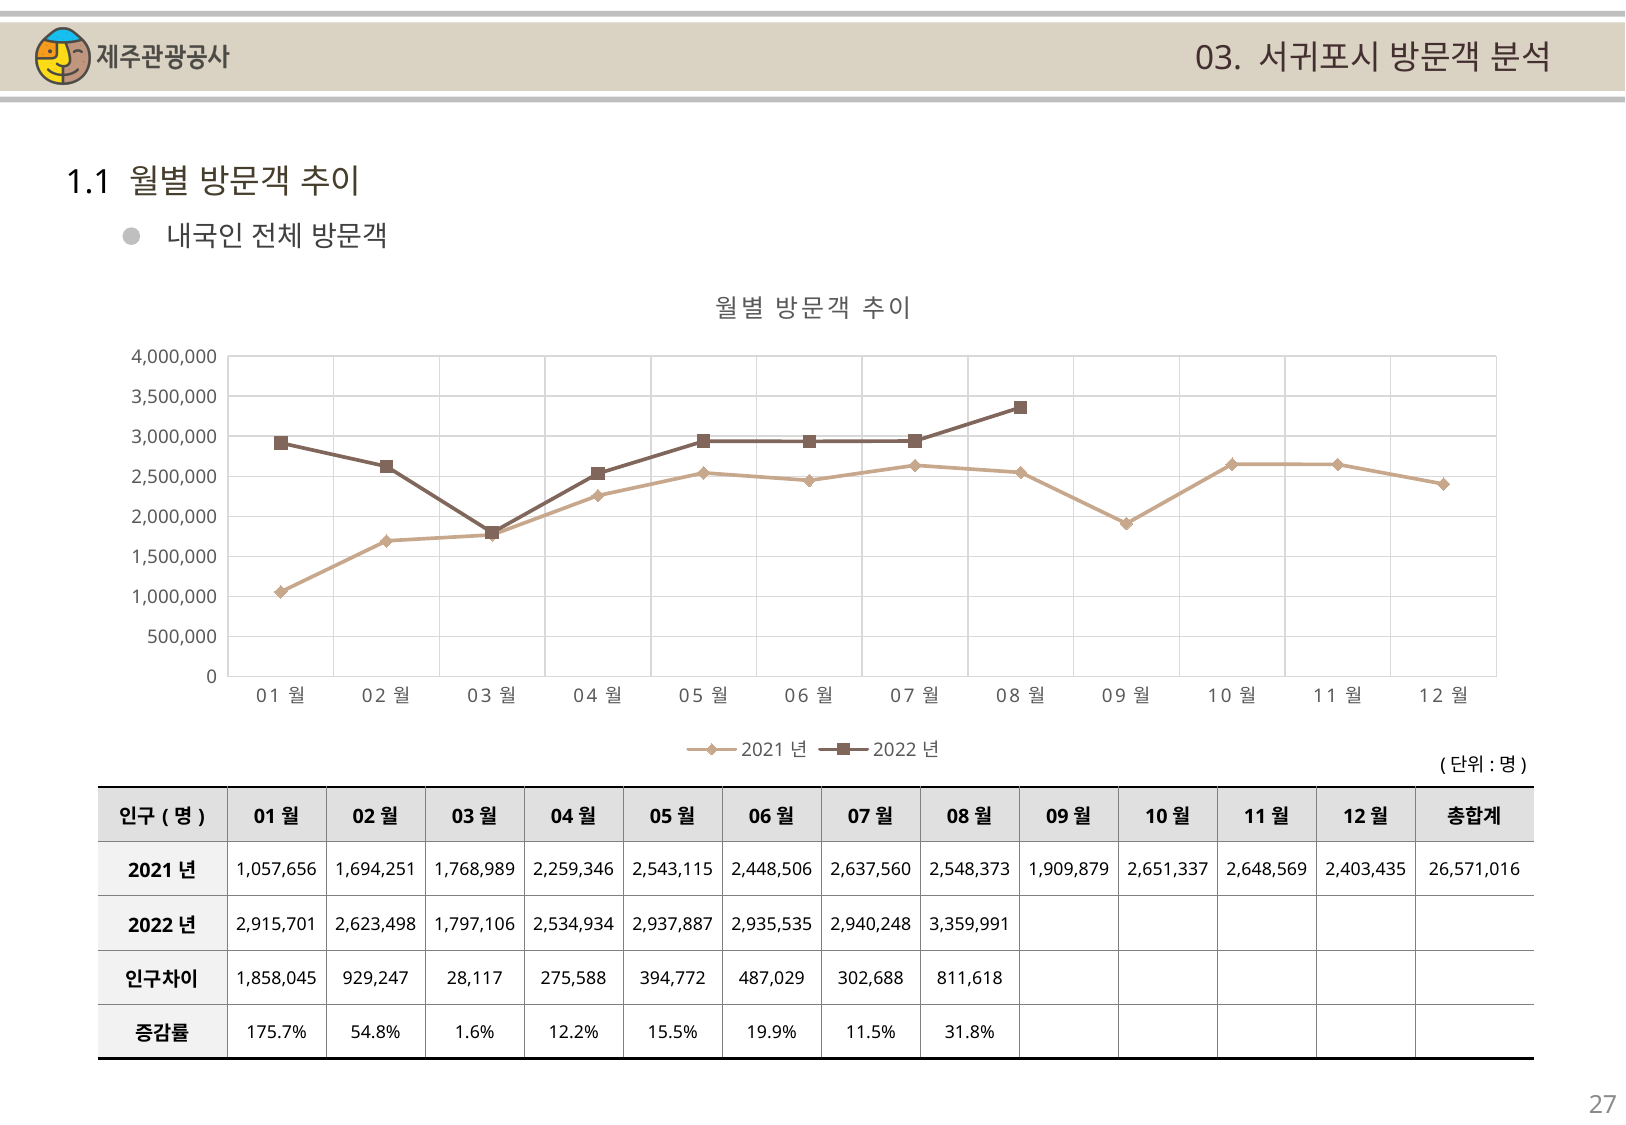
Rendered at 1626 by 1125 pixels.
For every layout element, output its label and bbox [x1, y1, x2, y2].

text_box [151, 210, 404, 260]
table_cell [228, 842, 326, 895]
text_box [1425, 745, 1542, 783]
table_cell [426, 842, 524, 895]
table_cell [1218, 896, 1316, 950]
table_cell [723, 1005, 821, 1057]
table_cell [1416, 951, 1534, 1004]
table_cell [1317, 1005, 1415, 1057]
table_cell [1119, 951, 1217, 1004]
table_cell [327, 1005, 425, 1057]
table_cell [921, 951, 1019, 1004]
table_cell [1119, 1005, 1217, 1057]
table_cell [98, 896, 227, 950]
table_header [1119, 788, 1217, 841]
text_box [1042, 28, 1595, 84]
table_cell [98, 1005, 227, 1057]
table_cell [1020, 1005, 1118, 1057]
text_box [121, 226, 141, 246]
table_header [525, 788, 623, 841]
table_cell [228, 896, 326, 950]
table_cell [1317, 842, 1415, 895]
table_header [1218, 788, 1316, 841]
table_cell [1020, 951, 1118, 1004]
table_header [1317, 788, 1415, 841]
table_cell [426, 896, 524, 950]
table_header [98, 788, 227, 841]
table_cell [624, 842, 722, 895]
table_cell [921, 842, 1019, 895]
table_cell [426, 1005, 524, 1057]
table_cell [822, 1005, 920, 1057]
table_cell [1218, 951, 1316, 1004]
table_cell [822, 842, 920, 895]
table_cell [1218, 1005, 1316, 1057]
slide_number [1251, 1063, 1618, 1123]
text_box [50, 152, 1144, 208]
table_cell [327, 951, 425, 1004]
table_cell [822, 951, 920, 1004]
table_cell [525, 896, 623, 950]
table_cell [228, 1005, 326, 1057]
table_header [327, 788, 425, 841]
table_cell [1119, 896, 1217, 950]
table_header [426, 788, 524, 841]
table_cell [327, 896, 425, 950]
table_cell [98, 842, 227, 895]
table_cell [624, 896, 722, 950]
table_cell [1416, 842, 1534, 895]
table_header [1020, 788, 1118, 841]
table_cell [723, 842, 821, 895]
table_cell [723, 896, 821, 950]
table_header [624, 788, 722, 841]
table_header [723, 788, 821, 841]
table_cell [327, 842, 425, 895]
table_cell [228, 951, 326, 1004]
table_header [822, 788, 920, 841]
table_cell [525, 1005, 623, 1057]
picture [31, 26, 232, 87]
table_cell [525, 951, 623, 1004]
table_cell [1020, 842, 1118, 895]
table_cell [1119, 842, 1217, 895]
table_cell [921, 896, 1019, 950]
table_cell [426, 951, 524, 1004]
table_header [921, 788, 1019, 841]
table_cell [624, 951, 722, 1004]
table_cell [822, 896, 920, 950]
table_cell [1218, 842, 1316, 895]
chart [102, 261, 1525, 769]
table_header [228, 788, 326, 841]
table_cell [723, 951, 821, 1004]
table_cell [1416, 1005, 1534, 1057]
table_cell [624, 1005, 722, 1057]
table_header [1416, 788, 1534, 841]
table_cell [525, 842, 623, 895]
table_cell [921, 1005, 1019, 1057]
table_cell [1317, 951, 1415, 1004]
table_cell [1317, 896, 1415, 950]
table_cell [1416, 896, 1534, 950]
table_cell [1020, 896, 1118, 950]
table_cell [98, 951, 227, 1004]
